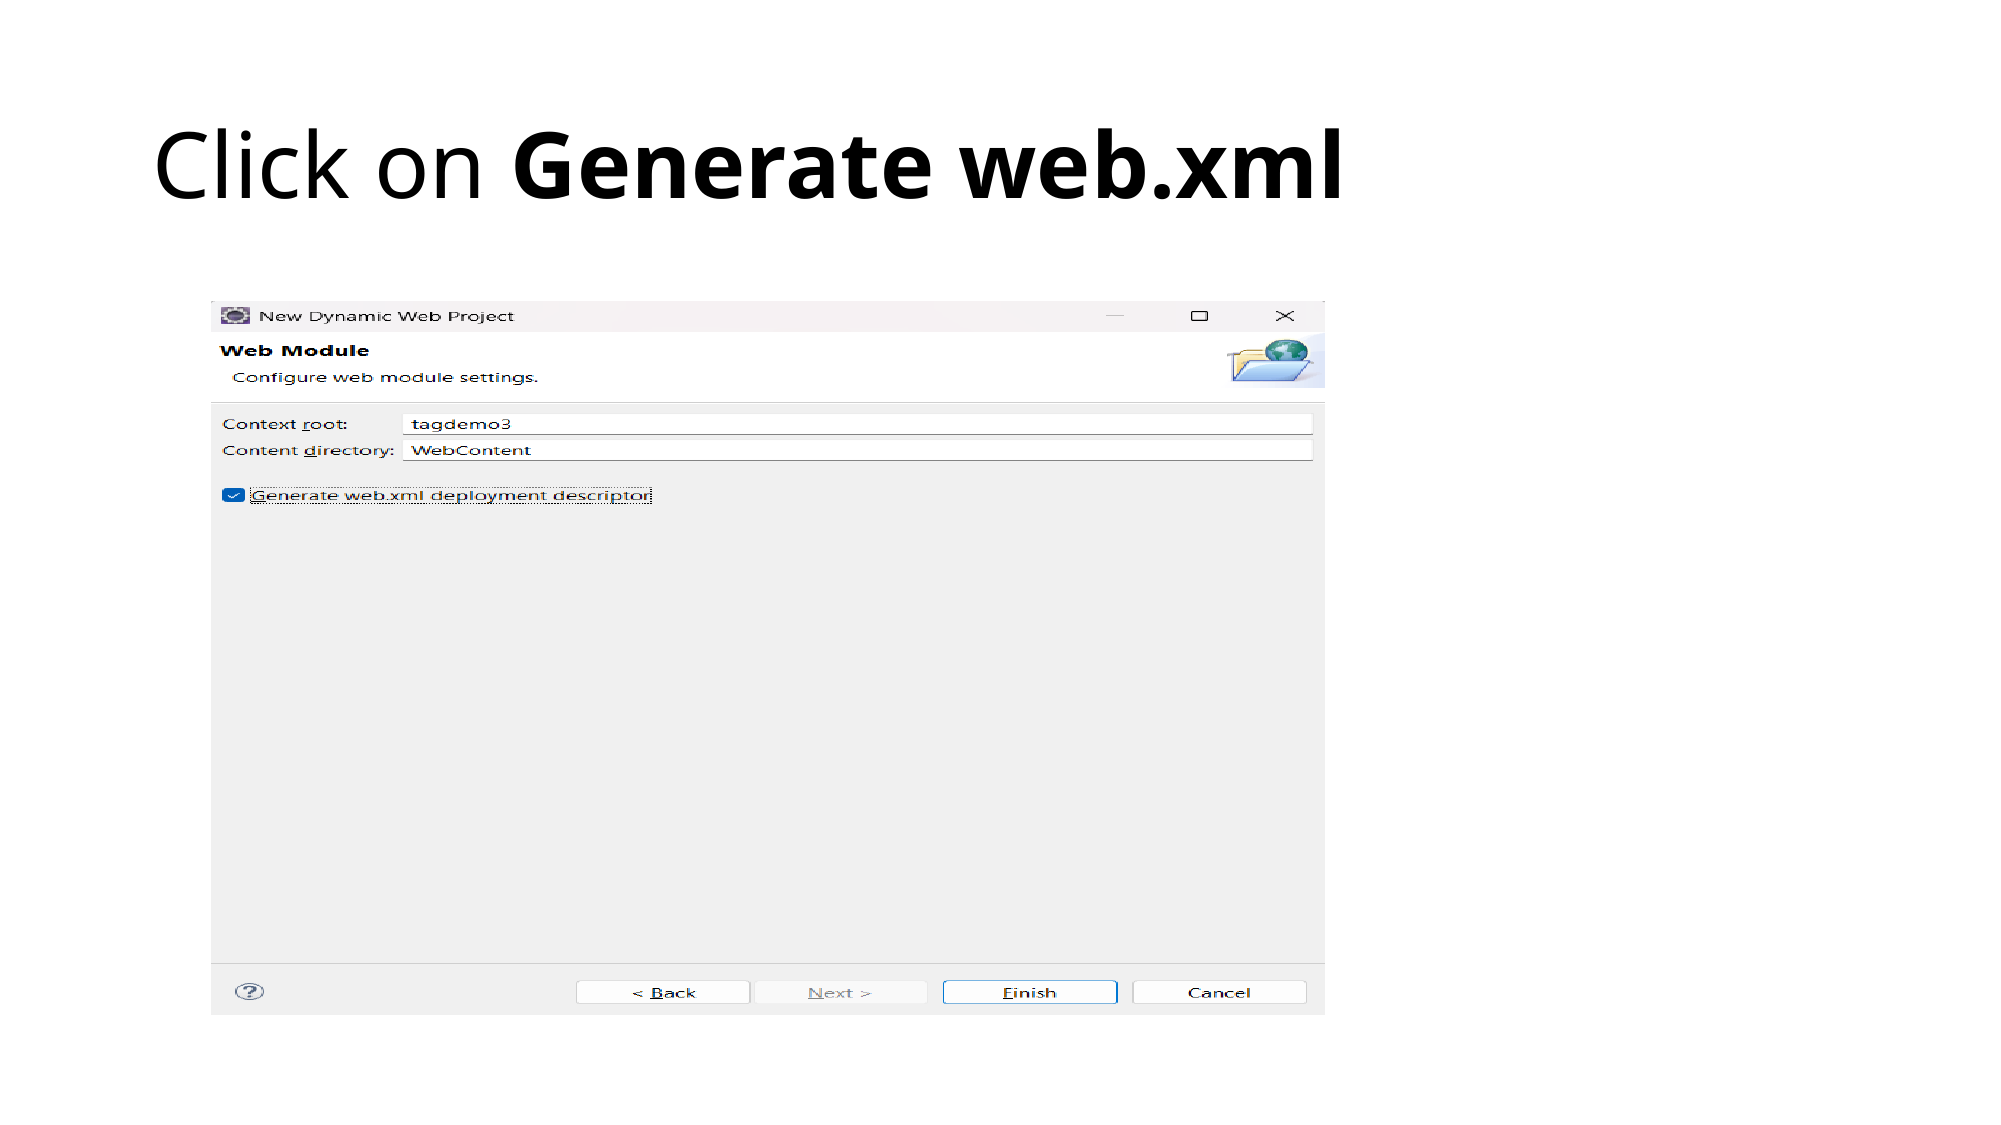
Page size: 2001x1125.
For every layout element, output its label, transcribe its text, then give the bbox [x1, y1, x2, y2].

title Click on Generate web.xml [137, 59, 1863, 278]
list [211, 301, 1325, 1015]
